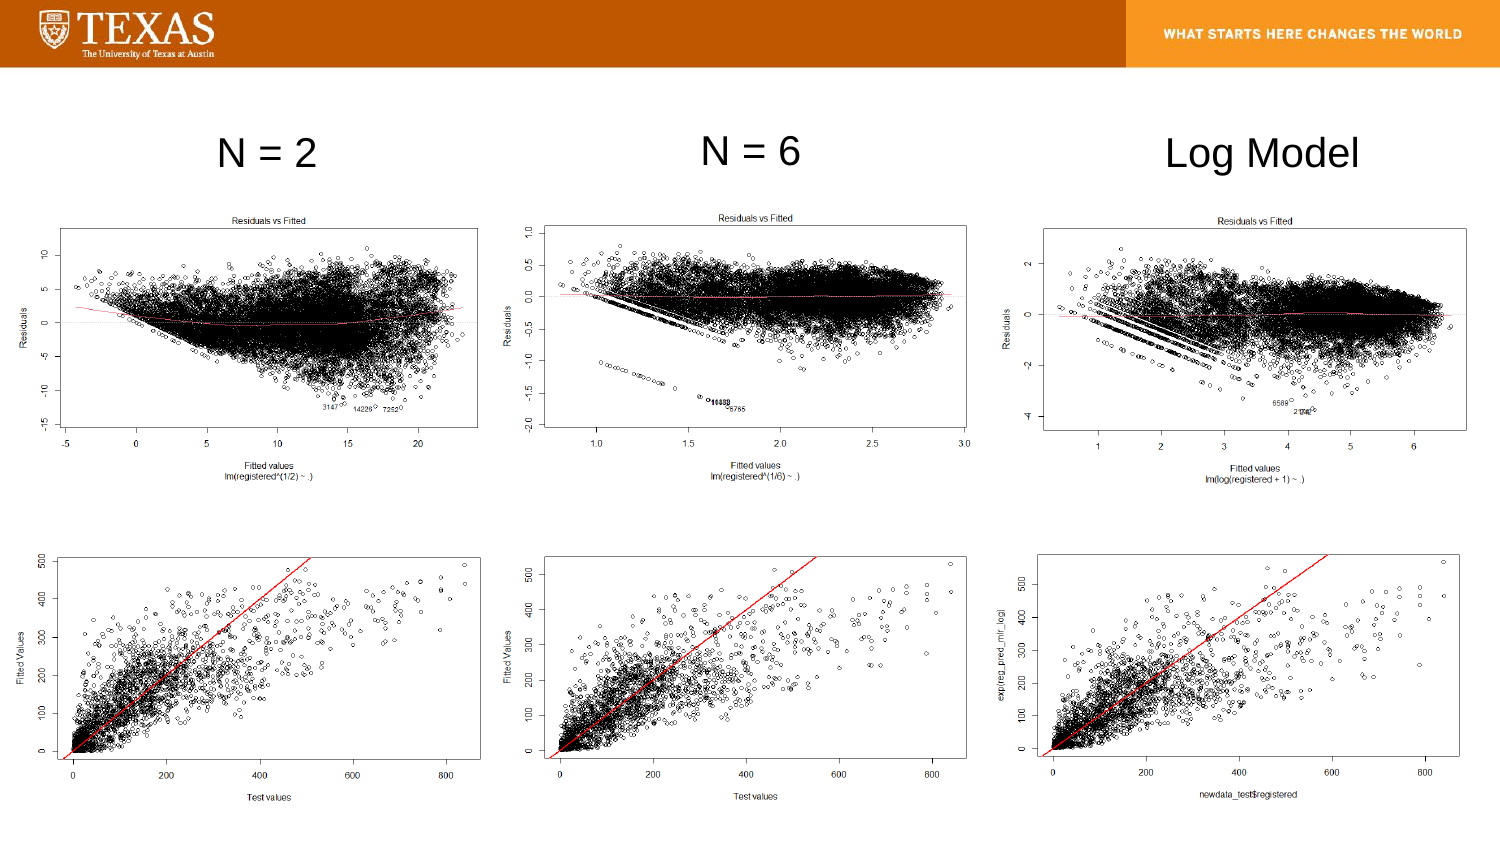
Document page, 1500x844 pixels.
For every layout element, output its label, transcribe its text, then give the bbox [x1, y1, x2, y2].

picture [0, 0, 1500, 844]
text_box Log Model [1149, 118, 1419, 182]
text_box N = 6 [685, 115, 834, 179]
text_box N = 2 [201, 118, 350, 182]
